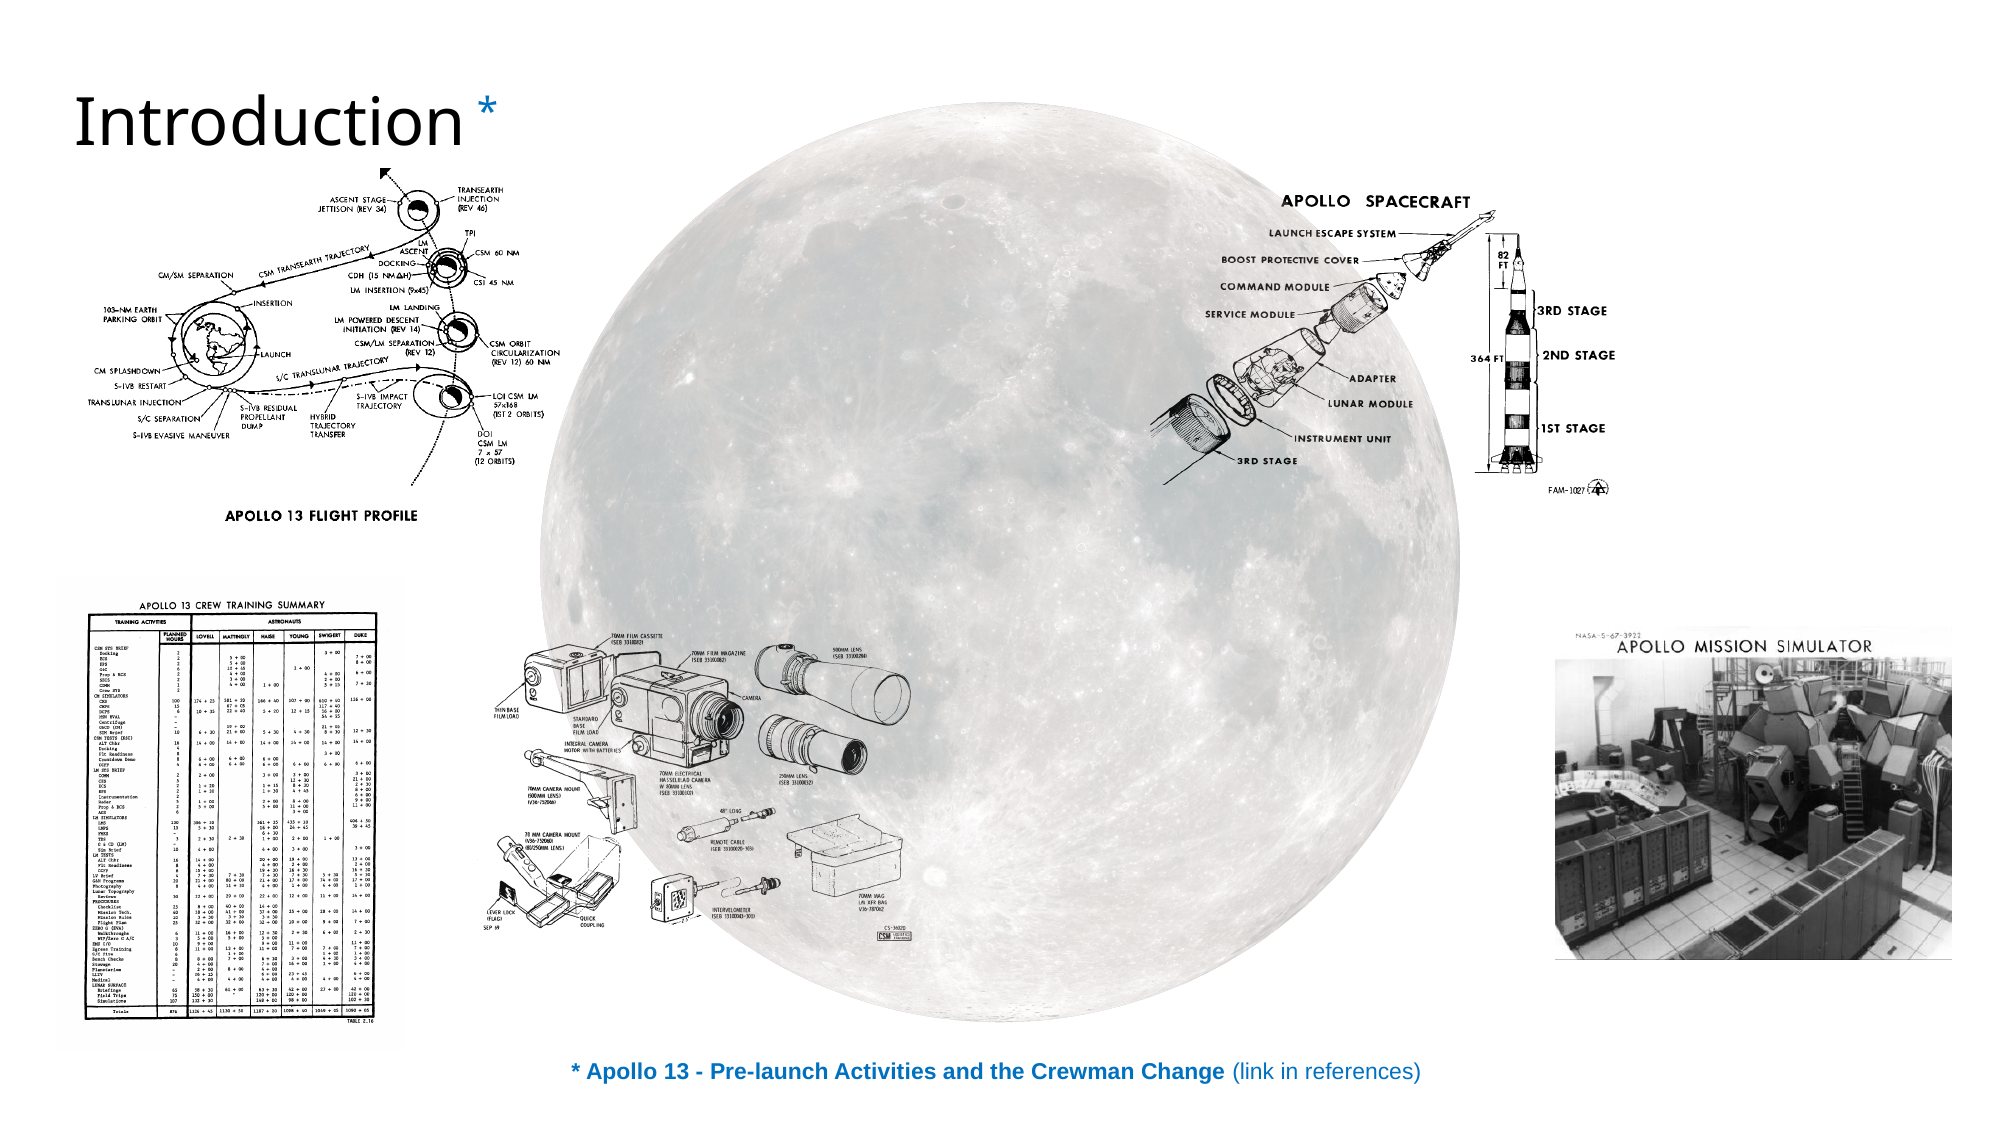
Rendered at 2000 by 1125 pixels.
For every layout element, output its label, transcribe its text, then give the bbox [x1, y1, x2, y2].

picture [57, 575, 405, 1050]
title Introduction * [74, 75, 1925, 162]
picture [1554, 626, 1953, 961]
text_box * Apollo 13 - Pre-launch Activities and the Crewman Change (link in references) [499, 1049, 1500, 1092]
picture [74, 101, 1629, 1024]
